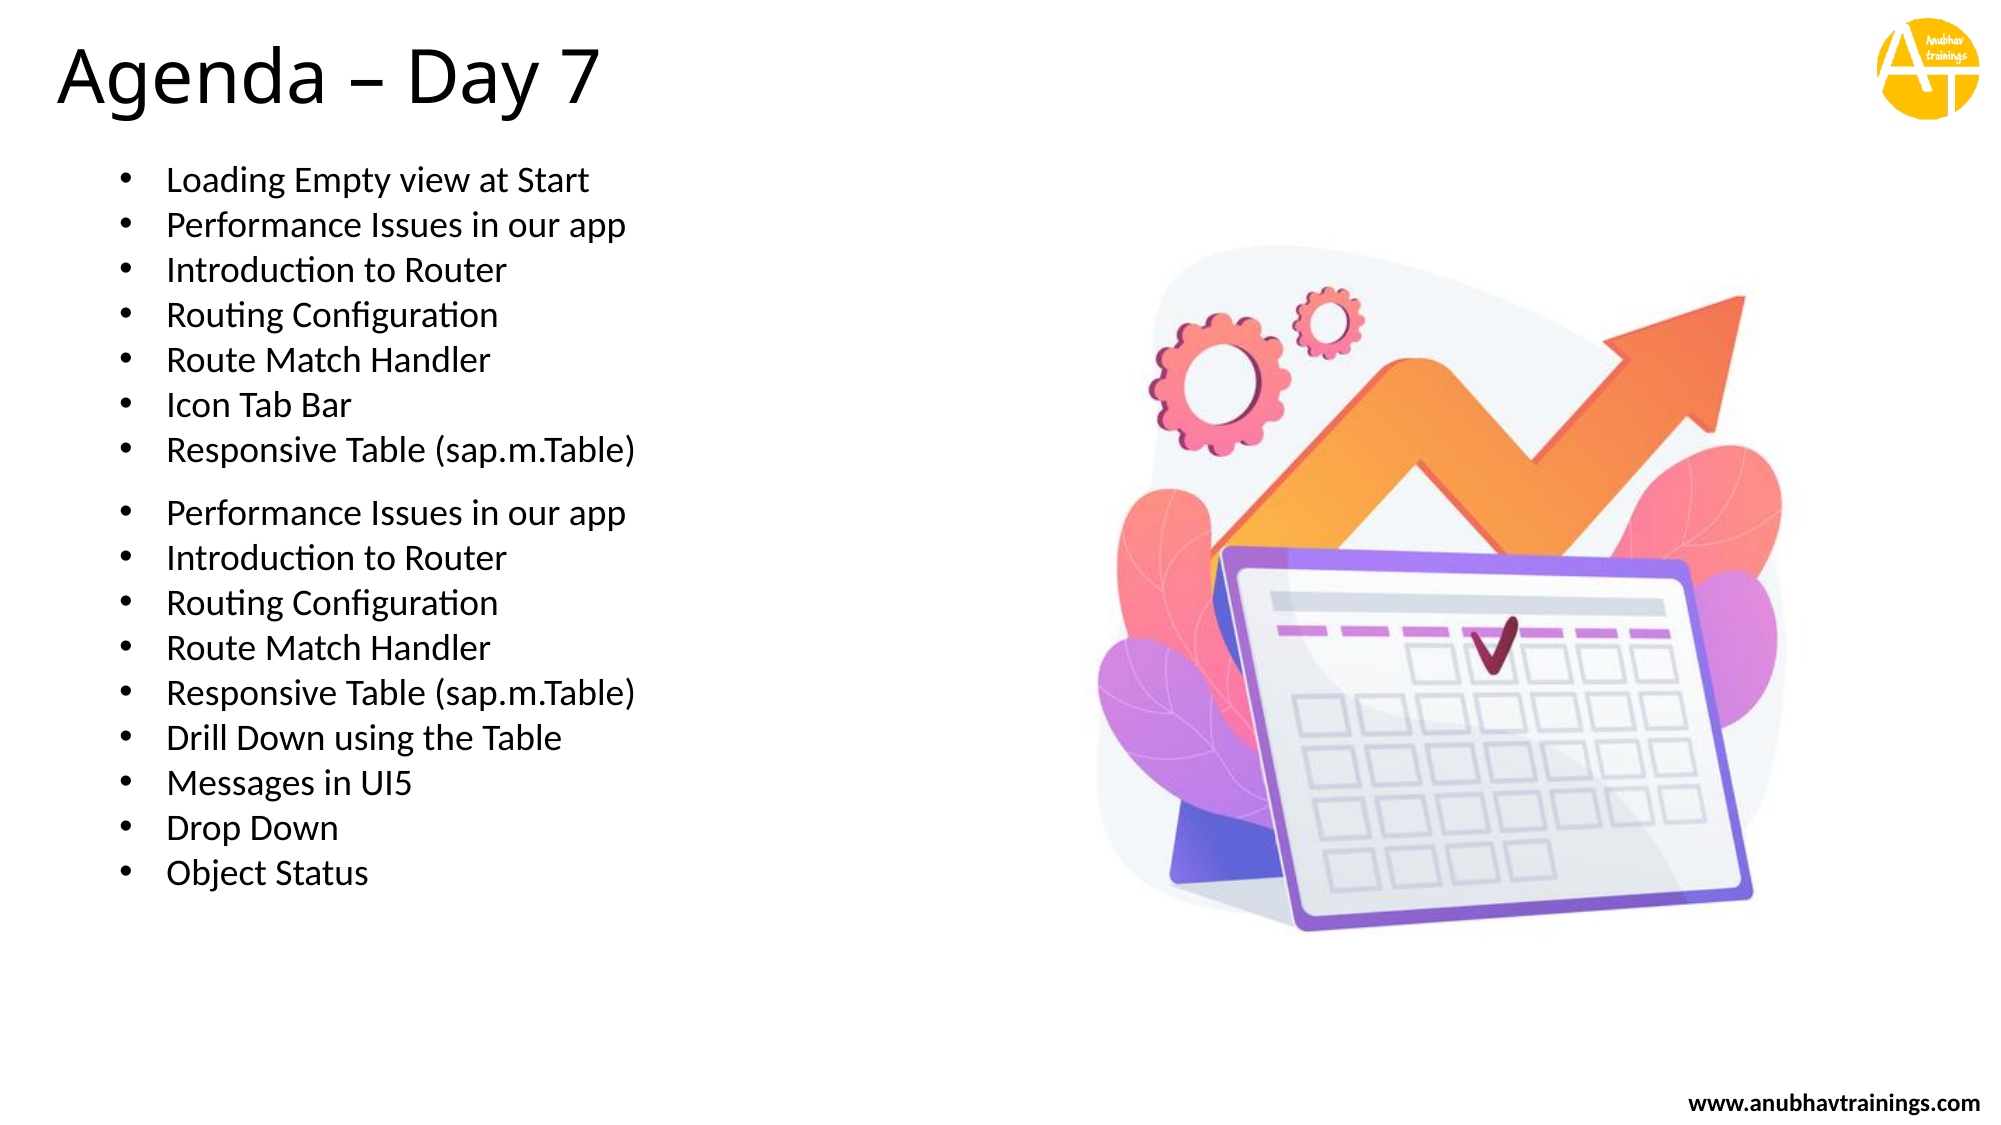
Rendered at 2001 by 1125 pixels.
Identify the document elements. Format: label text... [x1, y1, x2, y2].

text_box Agenda – Day 7 [42, 30, 1866, 148]
picture [1017, 11, 1985, 1006]
text_box Performance Issues in our app Introduction to Router Routing Configuration Route Match Handler Responsive Table (sap.m.Table) Drill Down using the Table Messages in UI5 Drop Down Object Status [104, 480, 983, 946]
text_box Loading Empty view at Start Performance Issues in our app Introduction to Router Routing Configuration Route Match Handler Icon Tab Bar Responsive Table (sap.m.Table) [104, 147, 983, 478]
footer www.anubhavtrainings.com [1669, 1089, 2000, 1114]
